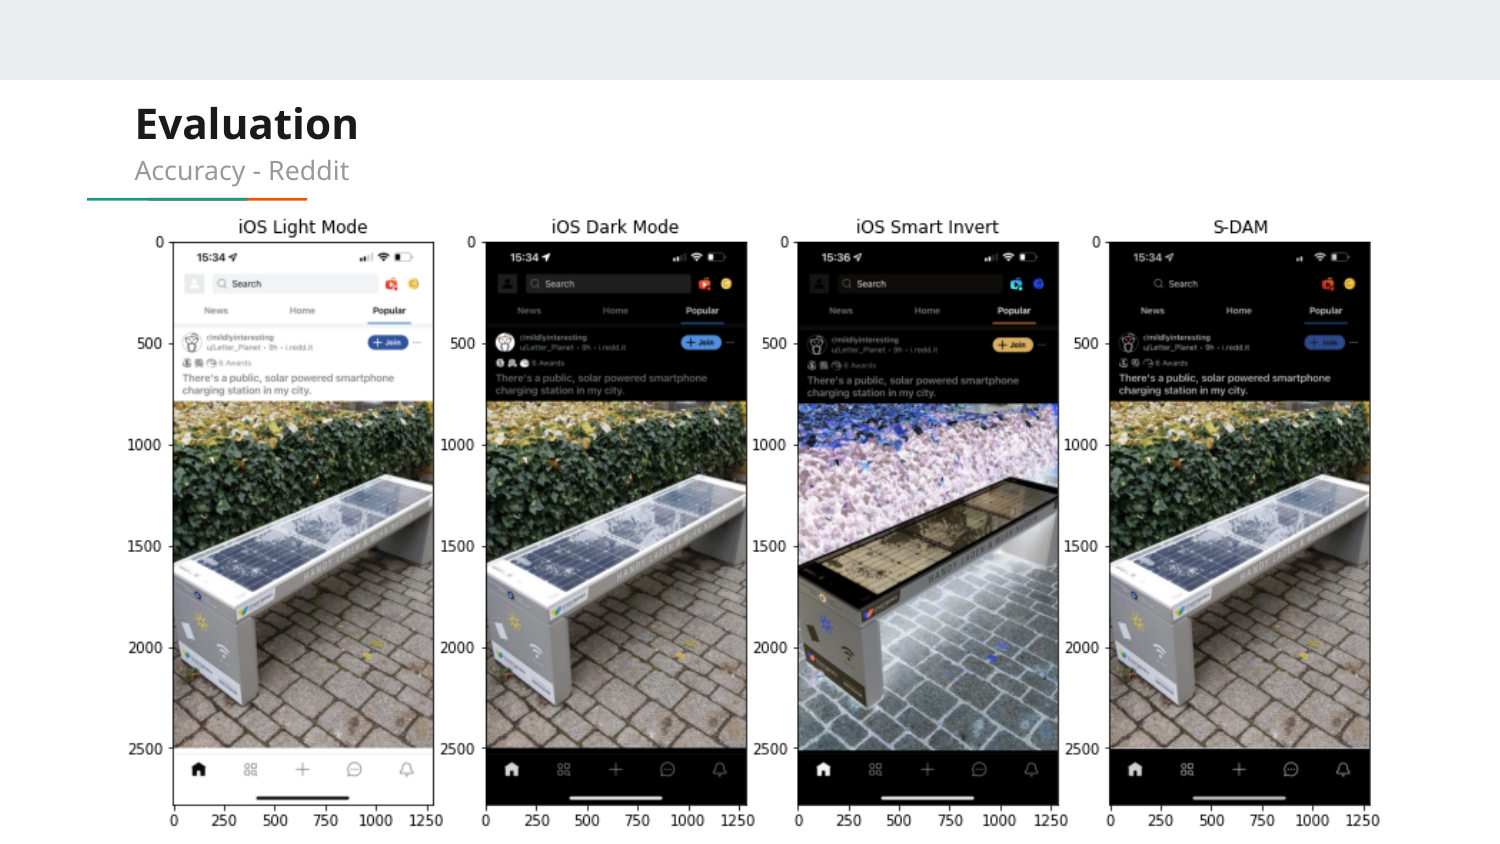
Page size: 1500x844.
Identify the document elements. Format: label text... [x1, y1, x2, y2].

picture [127, 212, 1382, 840]
title Evaluation [119, 78, 1381, 137]
title Accuracy - Reddit [119, 137, 1381, 204]
